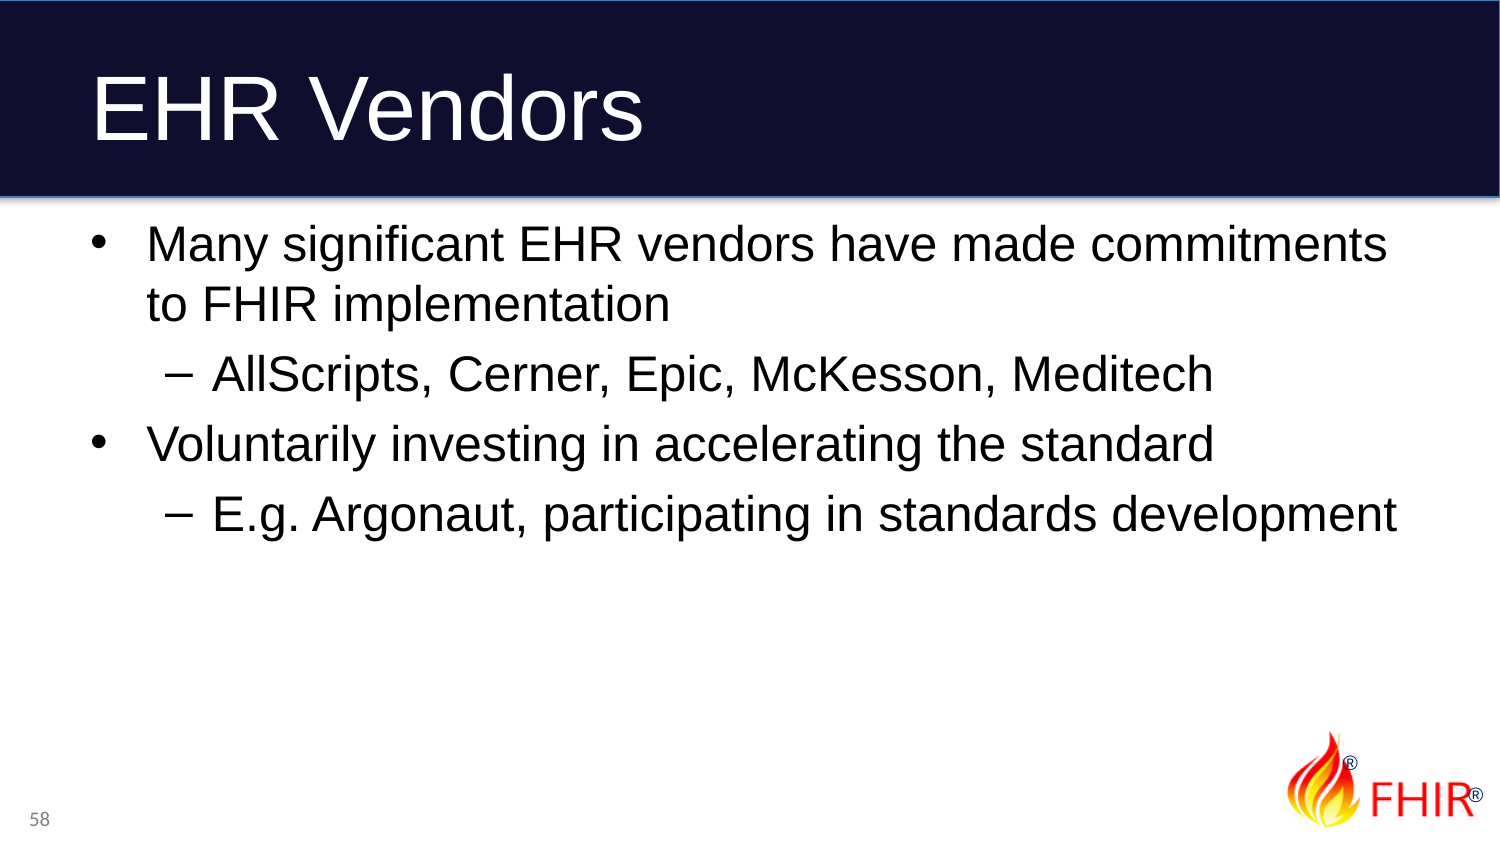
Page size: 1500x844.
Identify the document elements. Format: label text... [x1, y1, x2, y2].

title EHR Vendors [75, 33, 1425, 175]
list Many significant EHR vendors have made commitments to FHIR implementation AllScripts, Cerner, Epic, McKesson, Meditech Voluntarily investing in accelerating the standard E.g. Argonaut, participating in standards development [75, 204, 1425, 761]
picture [1279, 726, 1481, 833]
